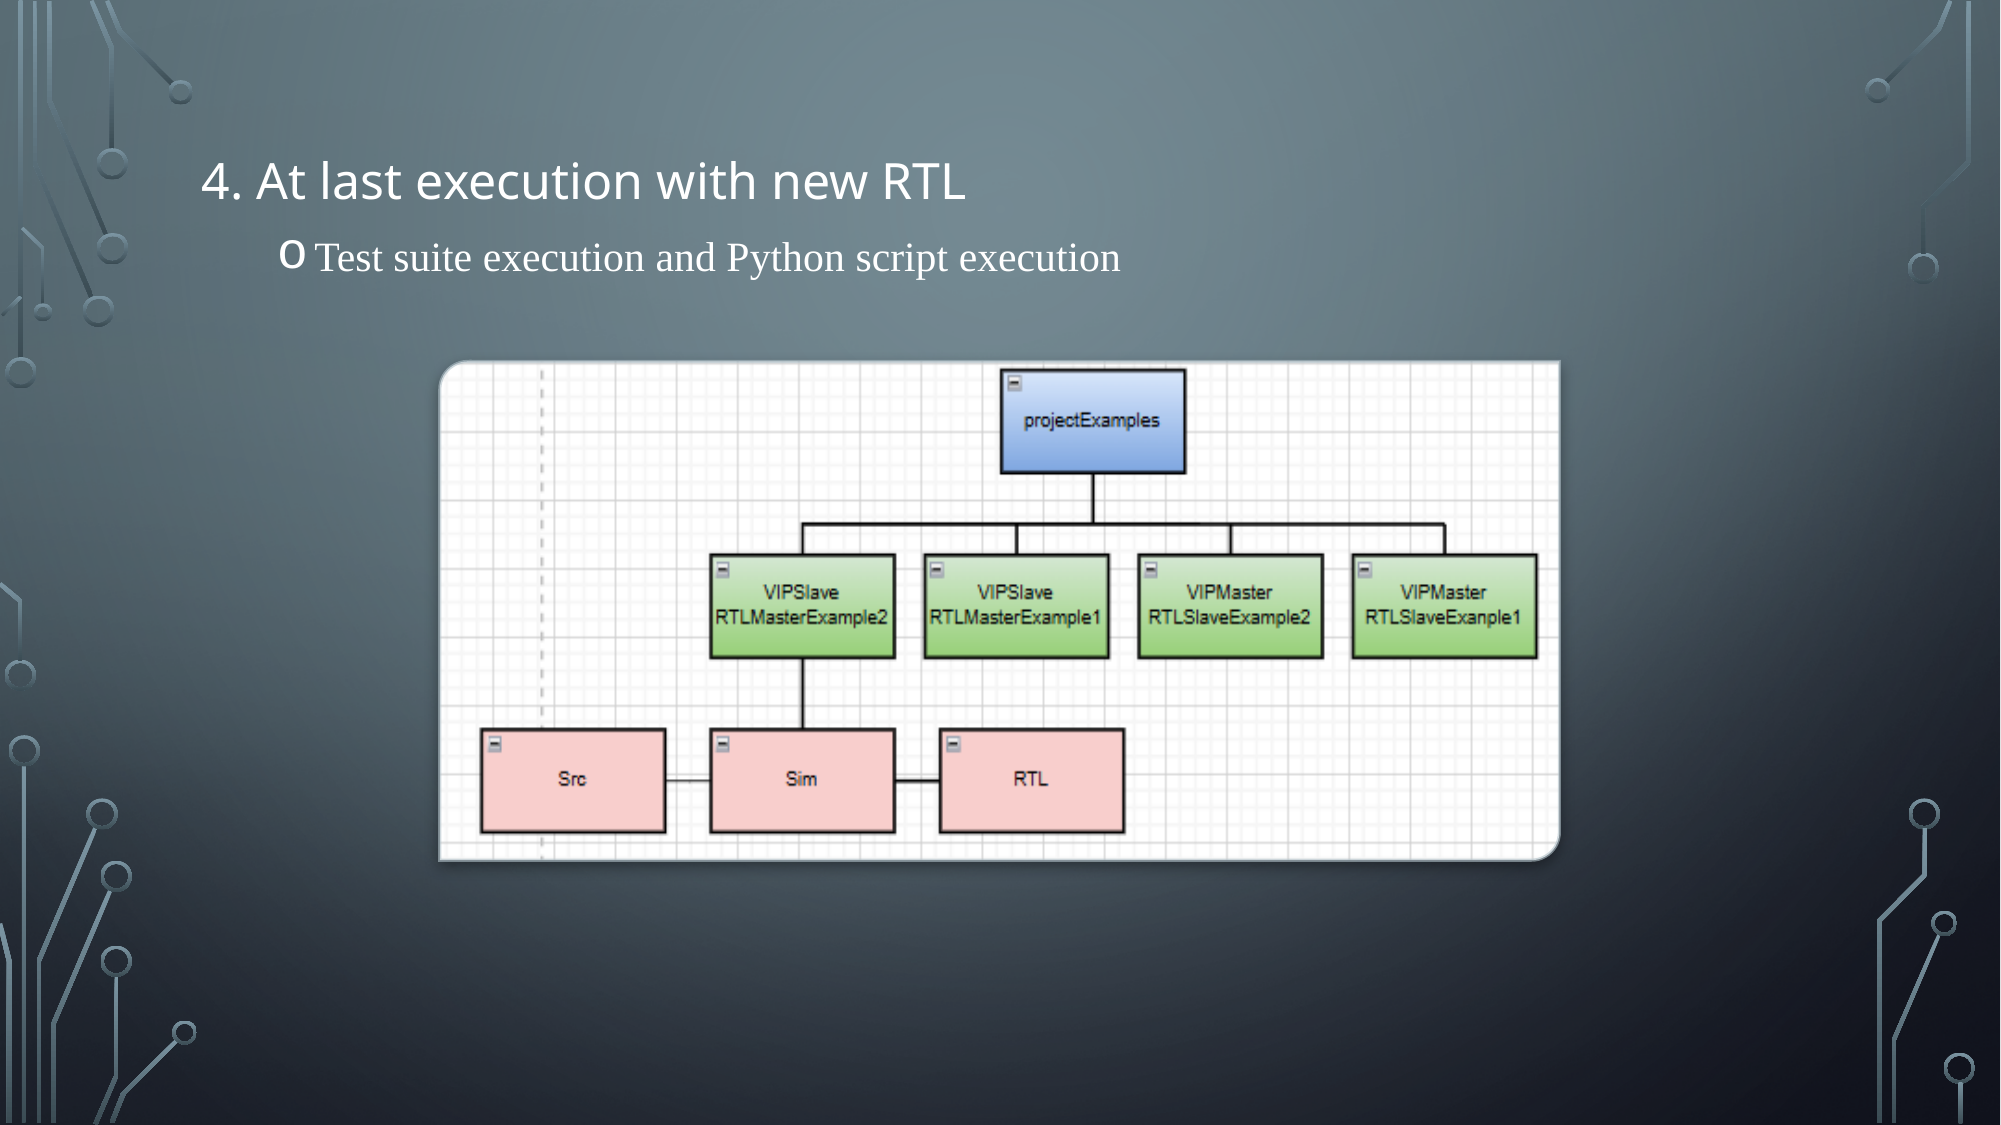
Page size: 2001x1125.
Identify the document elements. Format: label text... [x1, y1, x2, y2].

list 4. At last execution with new RTL Test suite execution and Python script execution [186, 130, 1563, 712]
picture [439, 361, 1560, 861]
